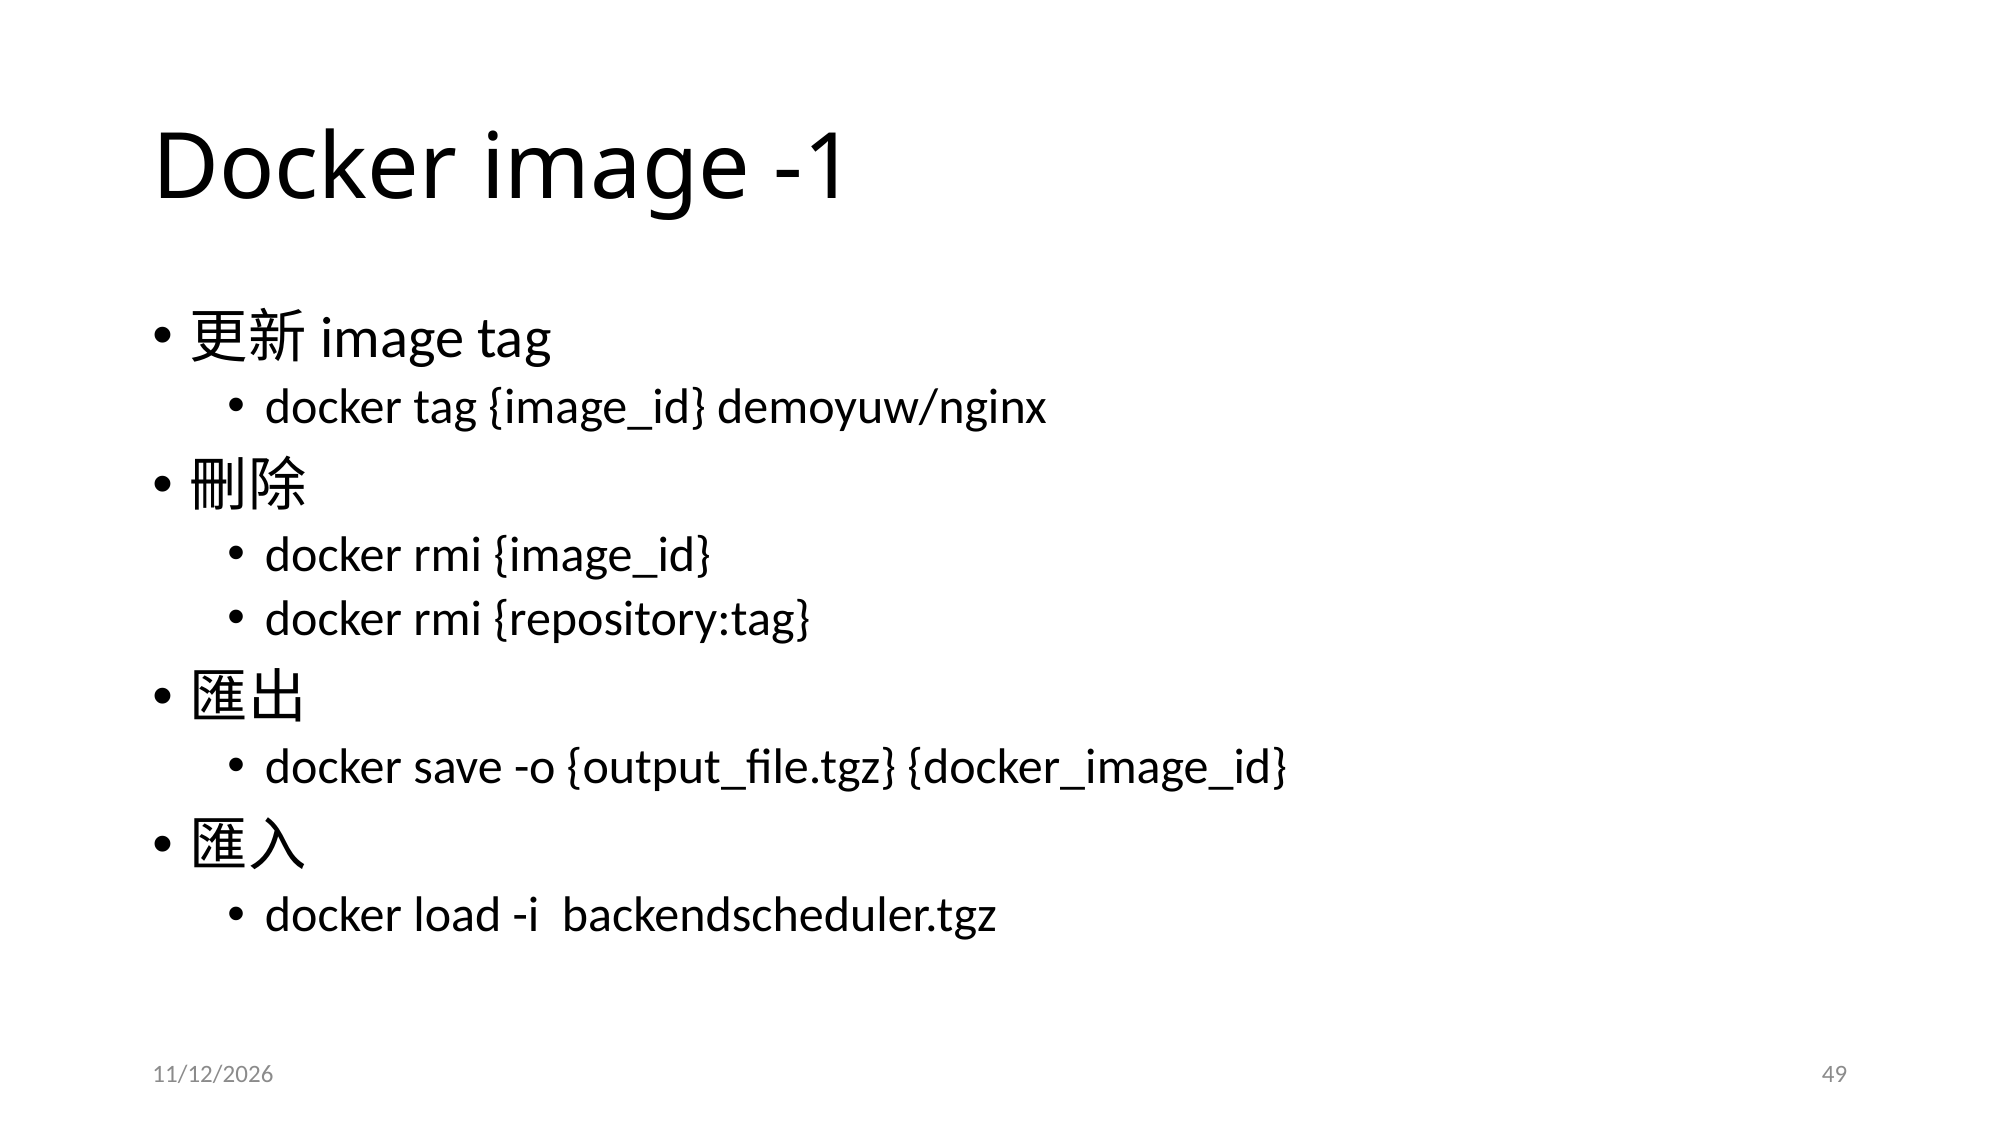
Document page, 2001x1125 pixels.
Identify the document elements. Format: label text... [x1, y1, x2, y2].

slide_number 49 [1412, 1042, 1863, 1103]
list 更新image tag docker tag {image_id} demoyuw/nginx 刪除 docker rmi {image_id} docker rmi {repository:tag} 匯出 docker save -o {output_file.tgz} {docker_image_id} 匯入 docker load -i backendscheduler.tgz [137, 299, 1863, 1014]
title Docker image -1 [137, 59, 1863, 278]
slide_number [137, 1042, 588, 1103]
